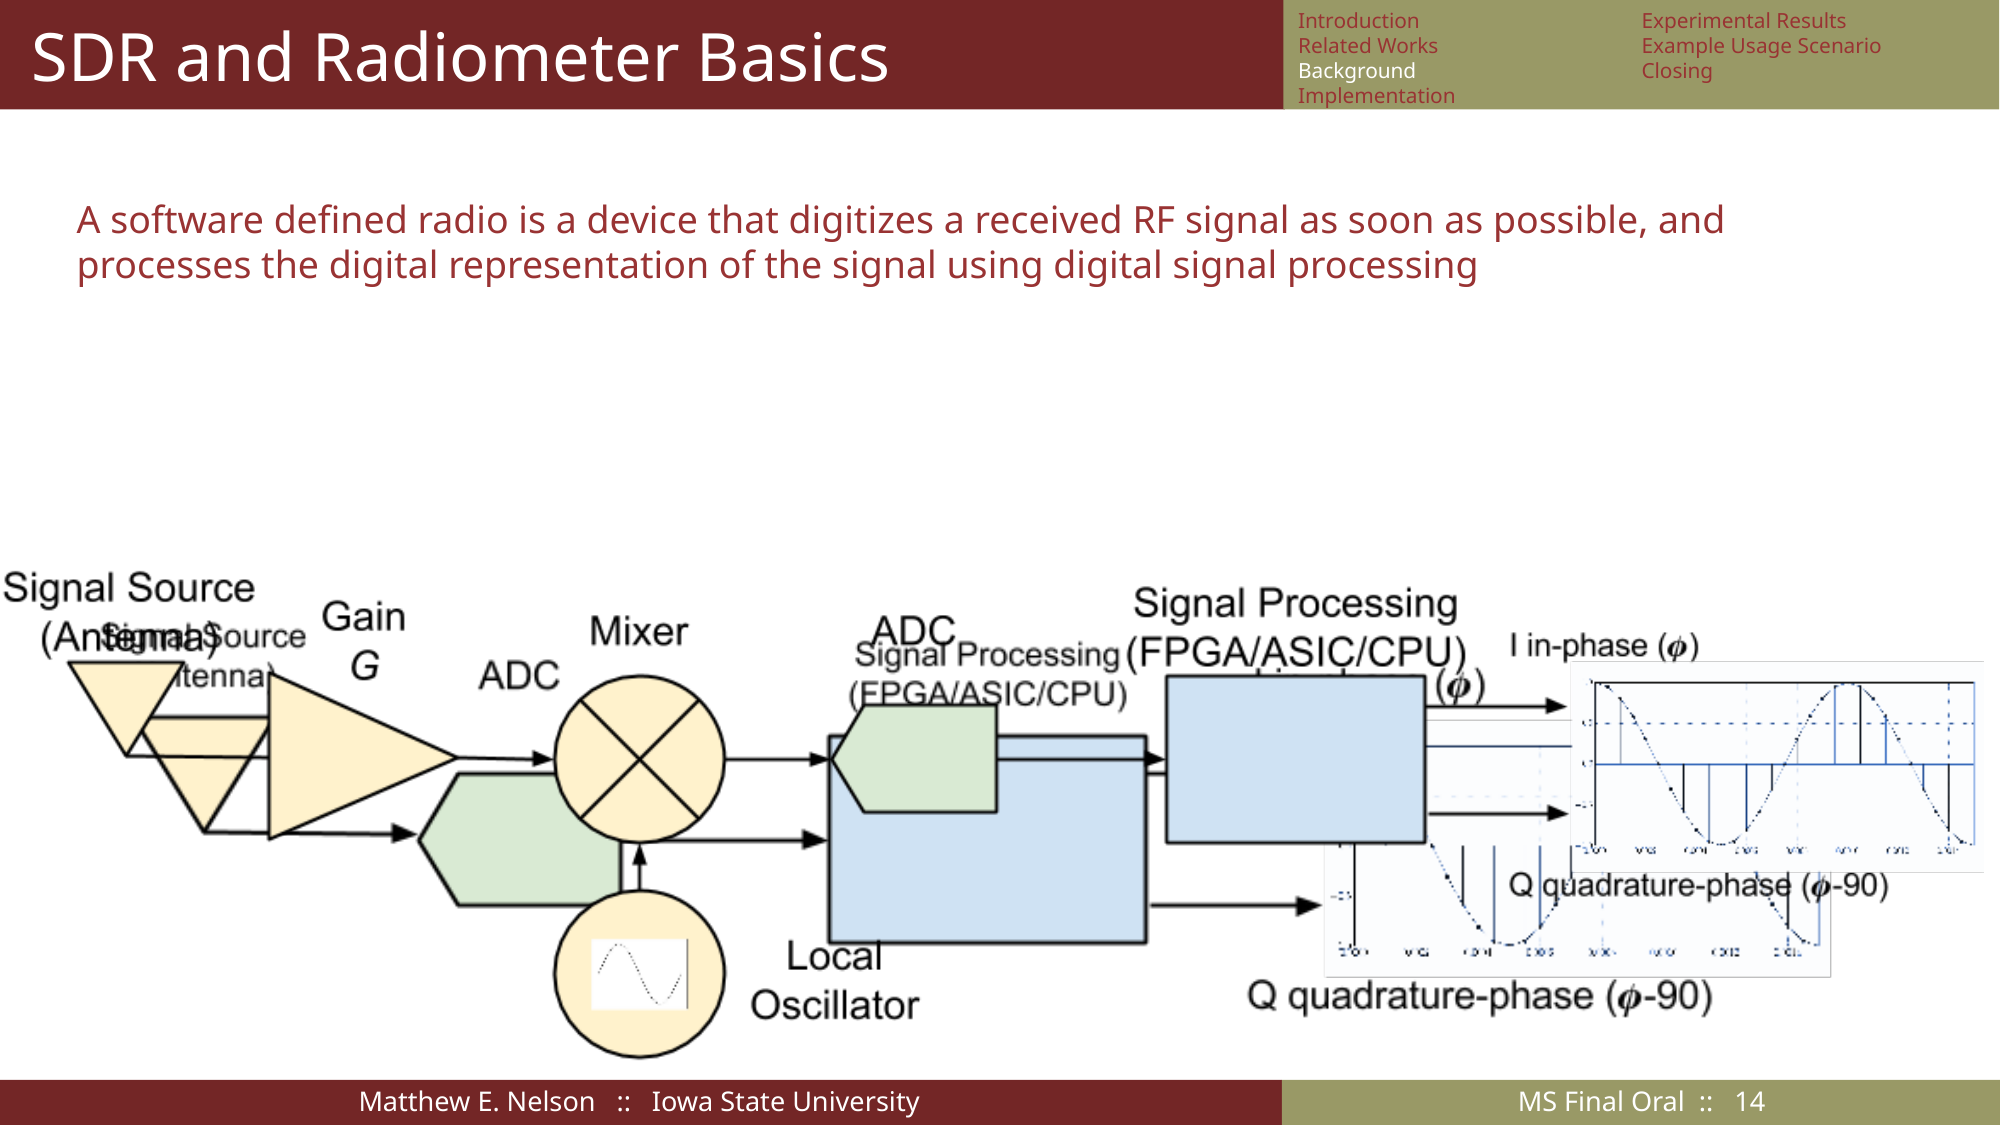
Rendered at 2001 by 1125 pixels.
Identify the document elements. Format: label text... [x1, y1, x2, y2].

text_box Introduction Related Works Background Implementation Experimental Results Example Usage Scenario Closing [1283, 0, 2000, 110]
text_box A software defined radio is a device that digitizes a received RF signal as soon as possible, and processes the digital representation of the signal using digital signal processing [61, 188, 1850, 294]
picture [0, 517, 1985, 1096]
title SDR and Radiometer Basics [16, 0, 1283, 110]
